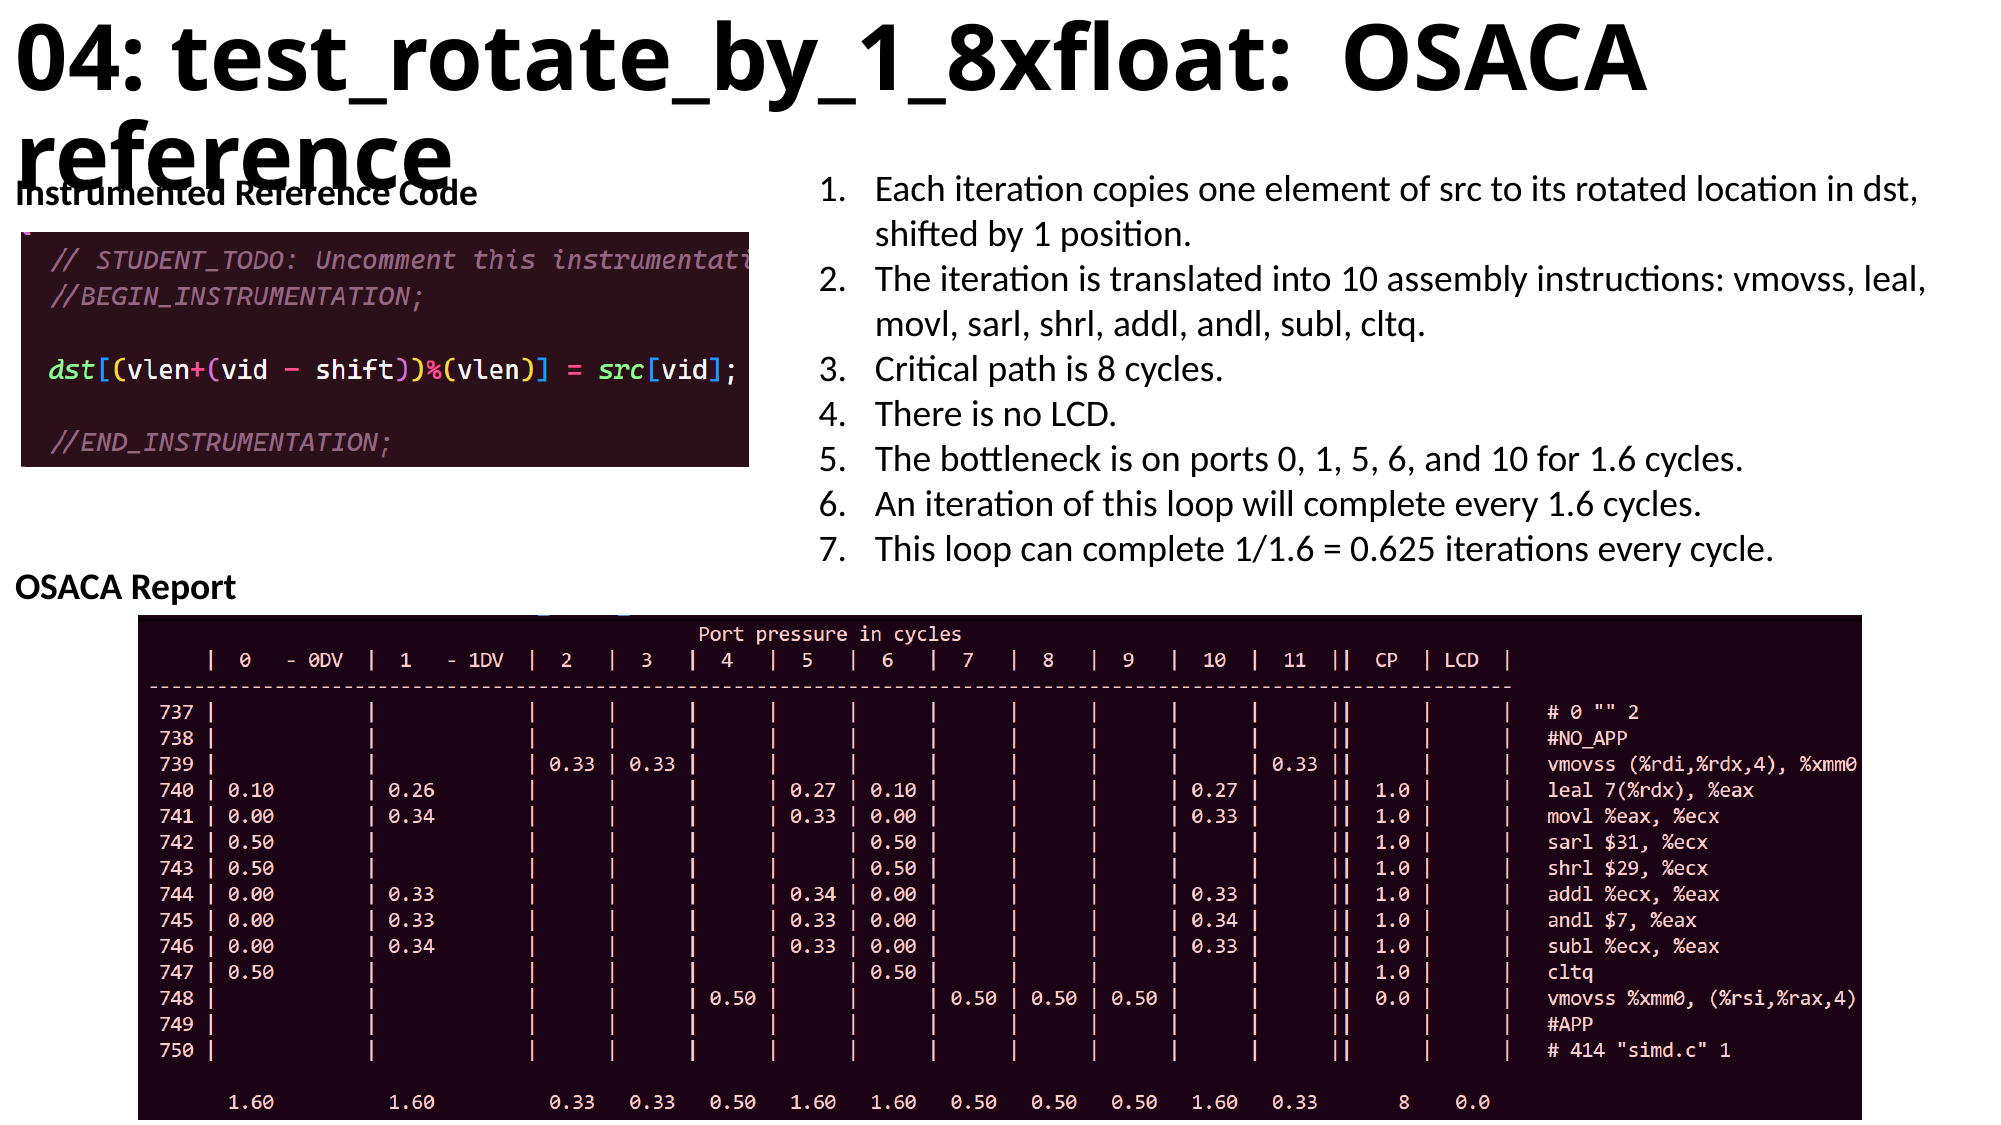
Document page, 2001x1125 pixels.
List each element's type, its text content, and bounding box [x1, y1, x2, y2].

picture [138, 614, 1862, 1120]
text_box Each iteration copies one element of src to its rotated location in dst, shifted by 1 position. The iteration is translated into 10 assembly instructions: vmovss, leal, movl, sarl, shrl, addl, andl, subl, cltq. Critical path is 8 cycles. There is no LCD. The bottleneck is on ports 0, 1, 5, 6, and 10 for 1.6 cycles. An iteration of this loop will complete every 1.6 cycles. This loop can complete 1/1.6 = 0.625 iterations every cycle. [803, 156, 1999, 577]
text_box OSACA Report [0, 554, 646, 615]
title 04: test_rotate_by_1_8xfloat: OSACA reference [0, 0, 2000, 221]
picture [21, 232, 749, 467]
text_box Instrumented Reference Code [0, 160, 646, 221]
